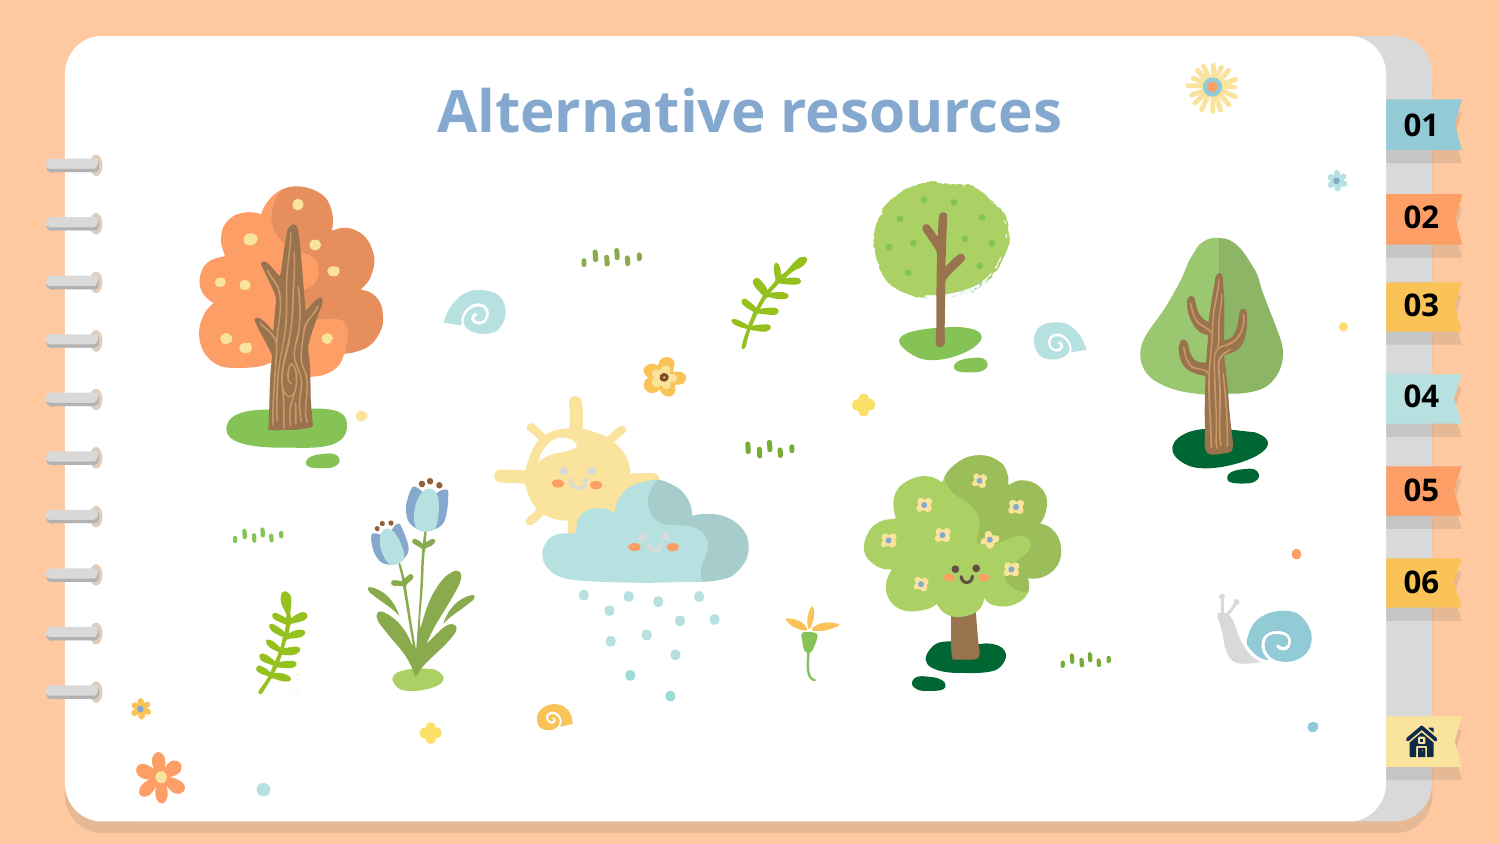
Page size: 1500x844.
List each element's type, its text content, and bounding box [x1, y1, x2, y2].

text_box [863, 454, 1064, 692]
text_box [1291, 549, 1302, 560]
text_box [642, 356, 688, 394]
text_box 02 [1380, 192, 1463, 247]
text_box [537, 710, 573, 731]
text_box 04 [1380, 371, 1463, 427]
text_box 01 [1380, 99, 1463, 155]
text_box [1216, 593, 1313, 665]
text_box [491, 395, 750, 702]
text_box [581, 247, 643, 268]
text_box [1137, 236, 1294, 484]
text_box [1033, 322, 1087, 360]
text_box [1339, 322, 1348, 332]
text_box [866, 180, 1011, 373]
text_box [367, 477, 476, 692]
text_box 03 [1380, 280, 1463, 336]
text_box 05 [1380, 464, 1463, 520]
text_box 06 [1380, 557, 1463, 612]
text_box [417, 722, 444, 744]
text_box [255, 590, 309, 698]
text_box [754, 439, 795, 459]
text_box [1405, 725, 1438, 758]
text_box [786, 606, 839, 682]
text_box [232, 527, 284, 544]
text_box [196, 185, 384, 469]
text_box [1068, 651, 1111, 669]
text_box [1389, 717, 1463, 766]
text_box [443, 290, 506, 334]
text_box [731, 256, 808, 349]
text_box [849, 393, 878, 417]
title Alternative resources [119, 72, 1381, 167]
